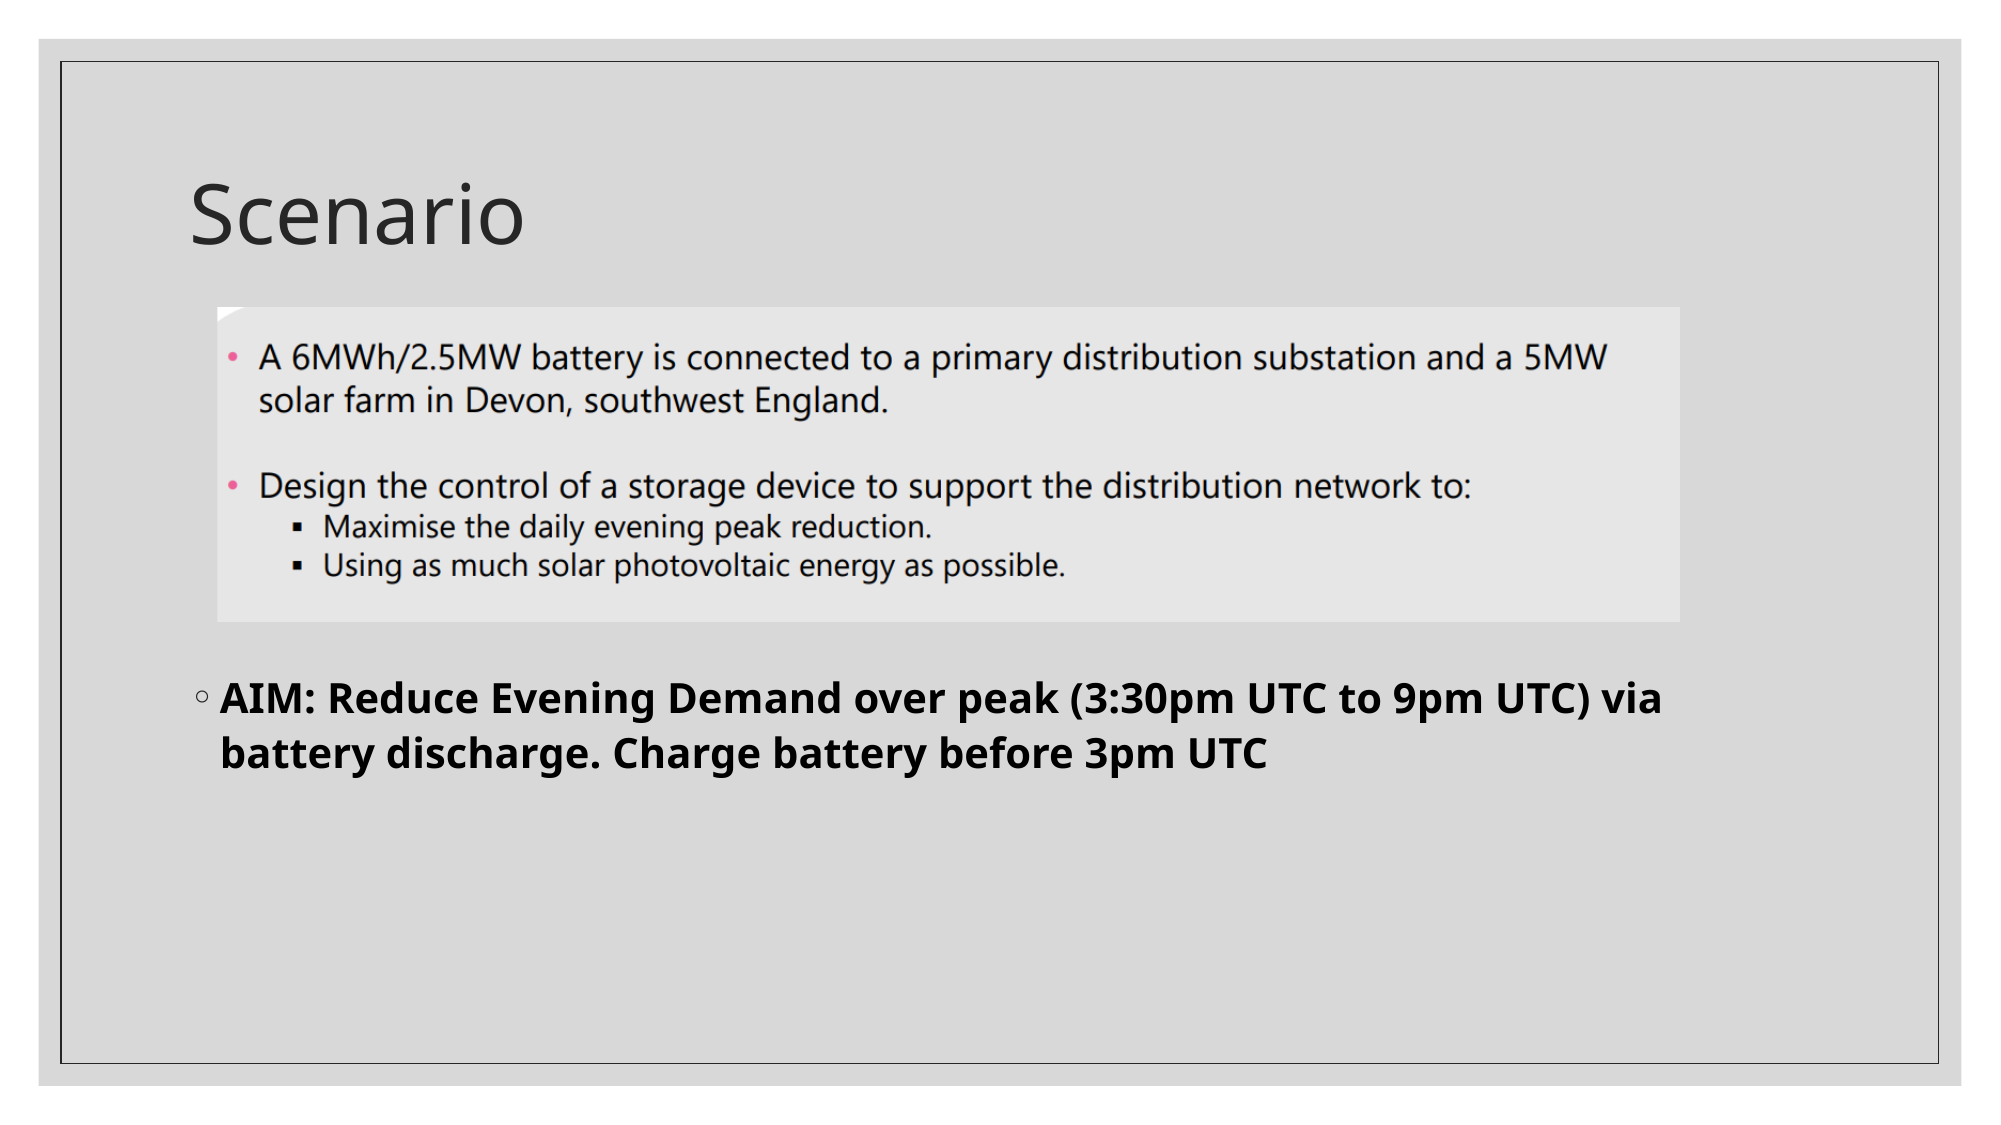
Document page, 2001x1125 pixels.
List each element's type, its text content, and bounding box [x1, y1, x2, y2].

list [217, 307, 1680, 625]
title Scenario [174, 105, 1825, 331]
text_box AIM: Reduce Evening Demand over peak (3:30pm UTC to 9pm UTC) via battery discharge. Charge battery before 3pm UTC [174, 658, 1825, 977]
